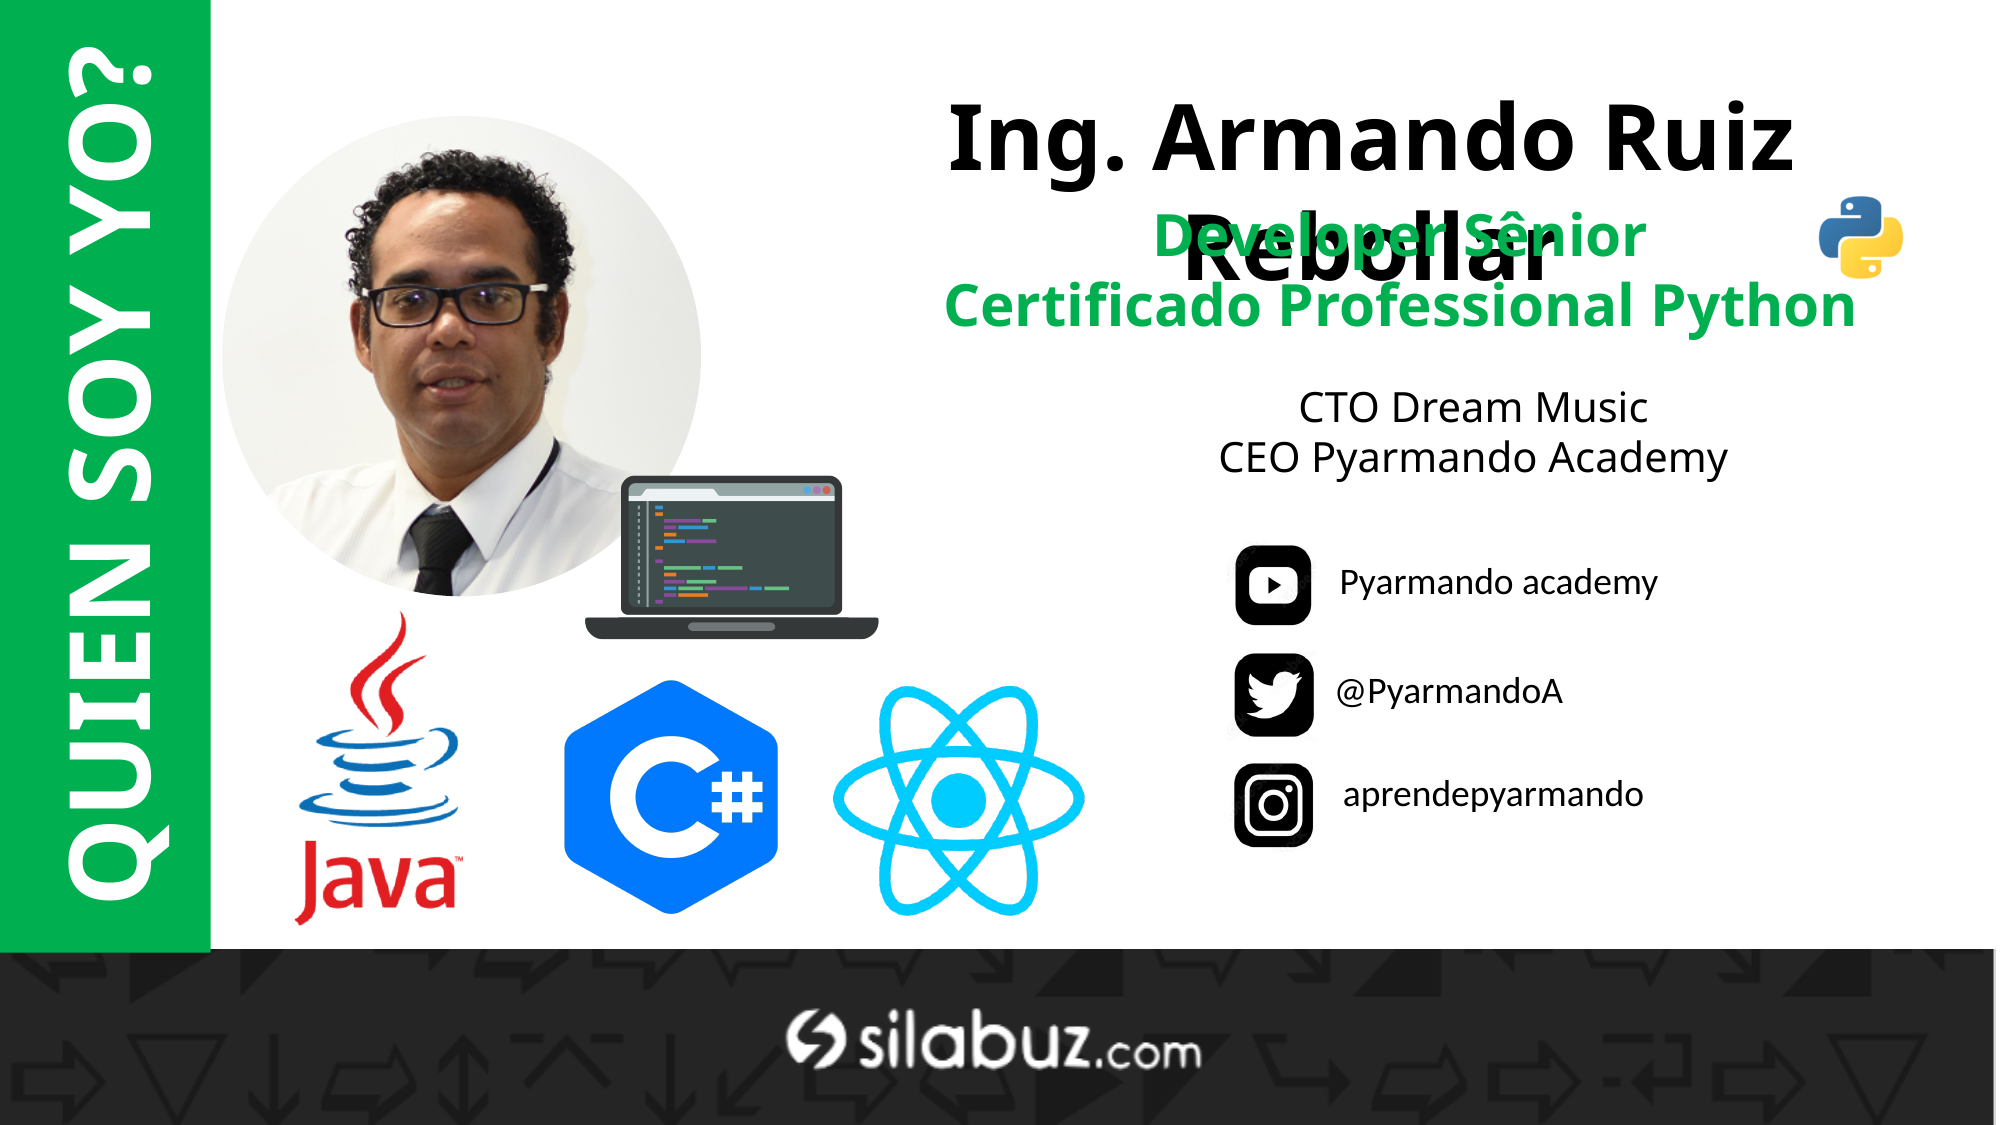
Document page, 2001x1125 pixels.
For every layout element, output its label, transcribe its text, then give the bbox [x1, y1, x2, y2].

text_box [1227, 540, 1762, 853]
picture [176, 115, 888, 943]
text_box Developer Sênior Certificado Professional Python [900, 190, 1901, 346]
text_box Ing. Armando Ruiz Rebollar [744, 71, 2000, 517]
picture [822, 663, 1096, 937]
picture [1813, 189, 1909, 285]
picture [0, 948, 1996, 1125]
text_box QUIEN SOY YO? [0, 0, 213, 948]
